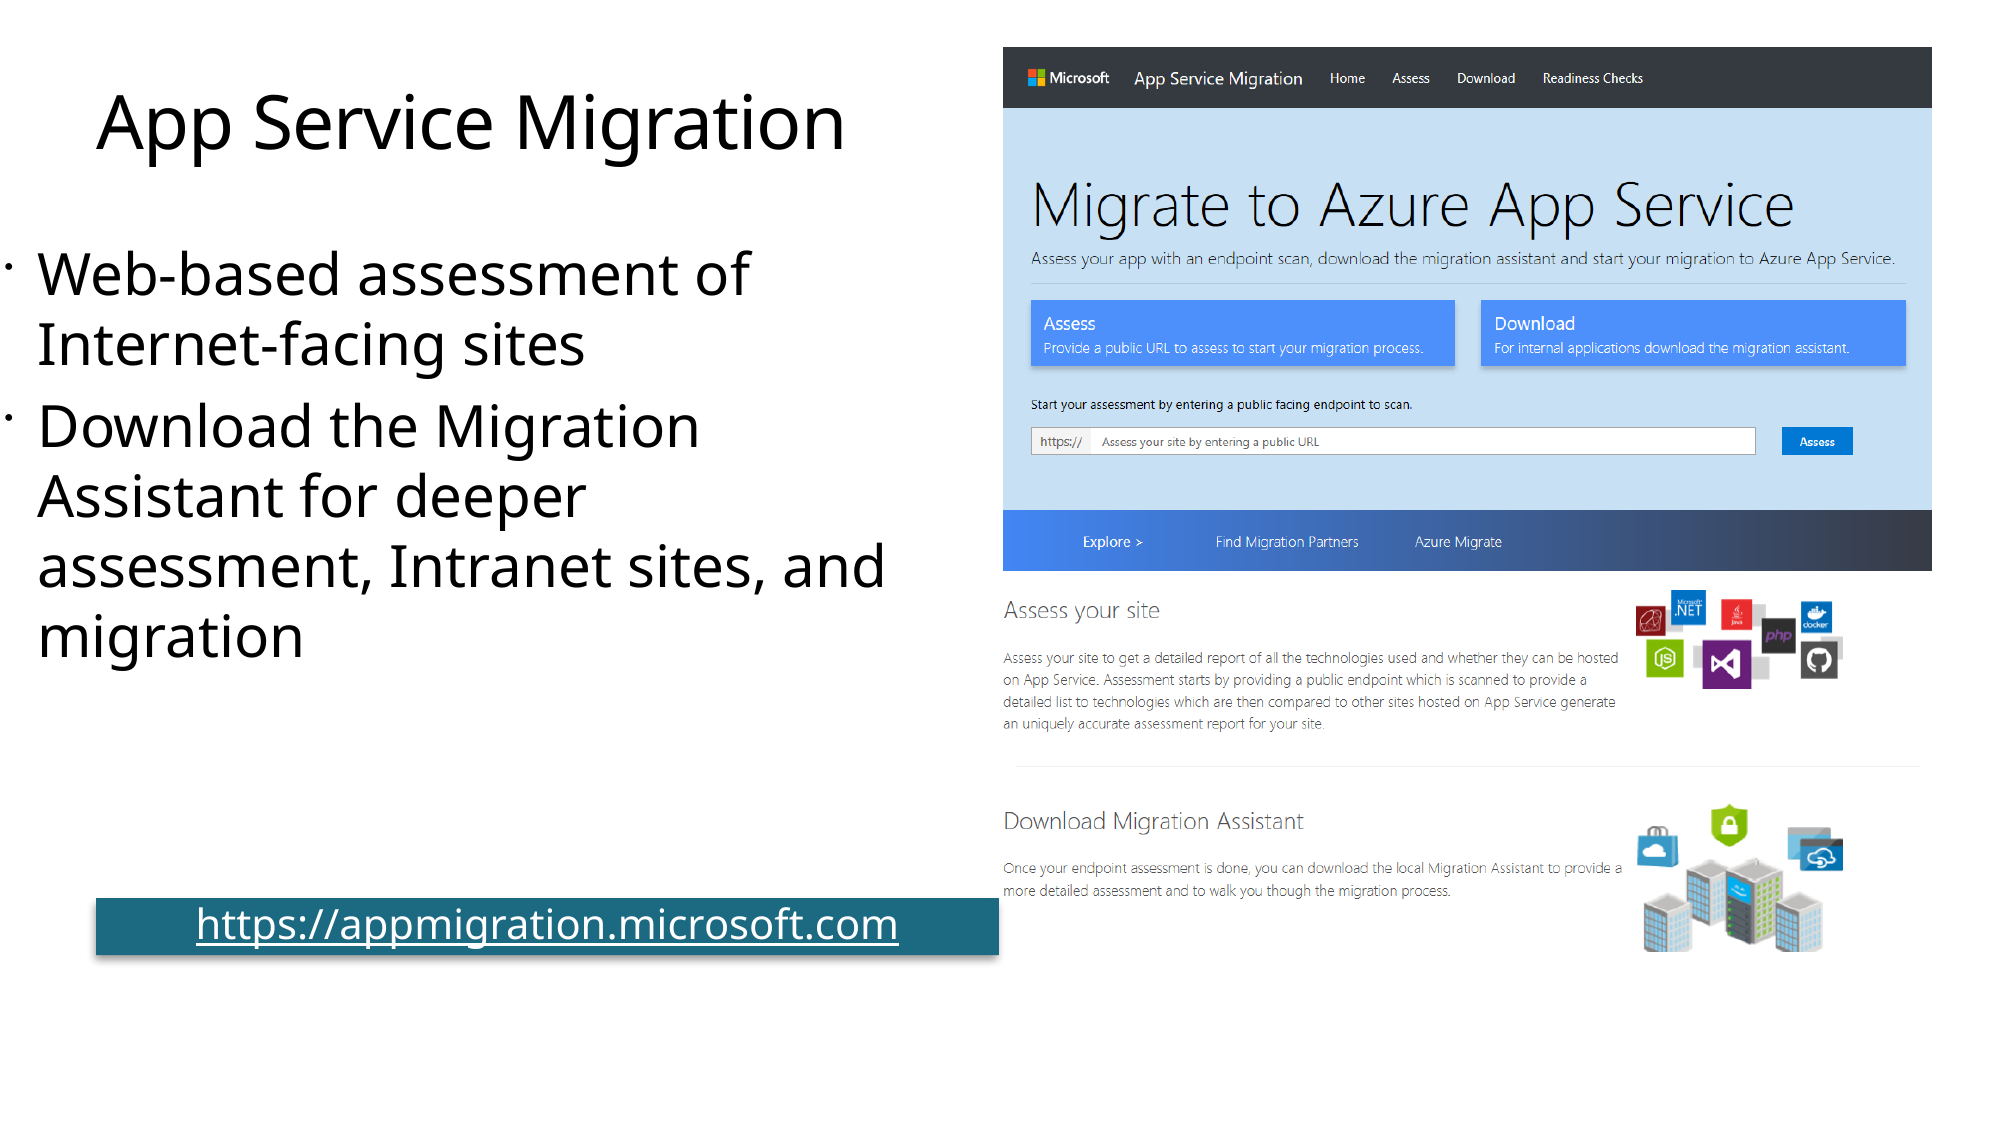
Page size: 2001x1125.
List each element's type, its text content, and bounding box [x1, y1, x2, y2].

title App Service Migration [96, 75, 1001, 166]
list Web-based assessment of Internet-facing sites Download the Migration Assistant for deeper assessment, Intranet sites, and migration [0, 237, 903, 727]
text_box https://appmigration.microsoft.com [96, 898, 999, 956]
picture [1001, 47, 1932, 953]
